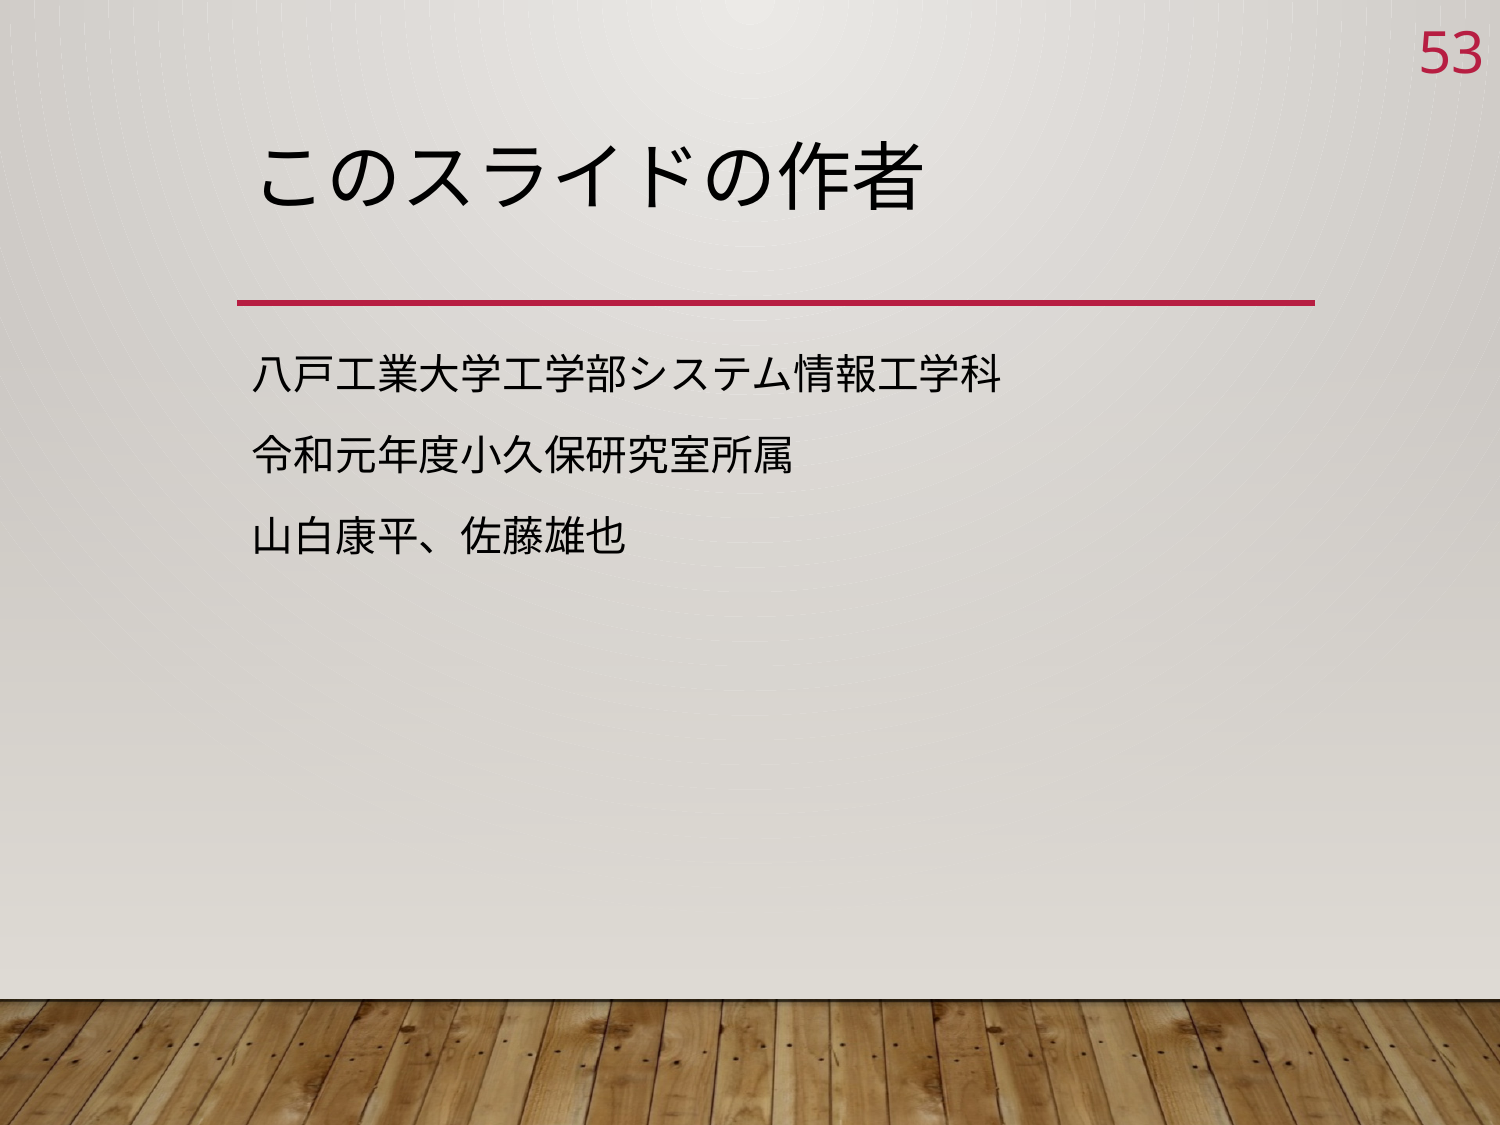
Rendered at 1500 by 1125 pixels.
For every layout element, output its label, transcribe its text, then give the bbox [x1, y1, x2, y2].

picture [0, 999, 1500, 1125]
title このスライドの作者 [236, 131, 1315, 305]
slide_number 52 [1369, 7, 1500, 91]
list 八戸工業大学工学部システム情報工学科 令和元年度小久保研究室所属 山白康平、佐藤雄也 [236, 330, 1315, 897]
